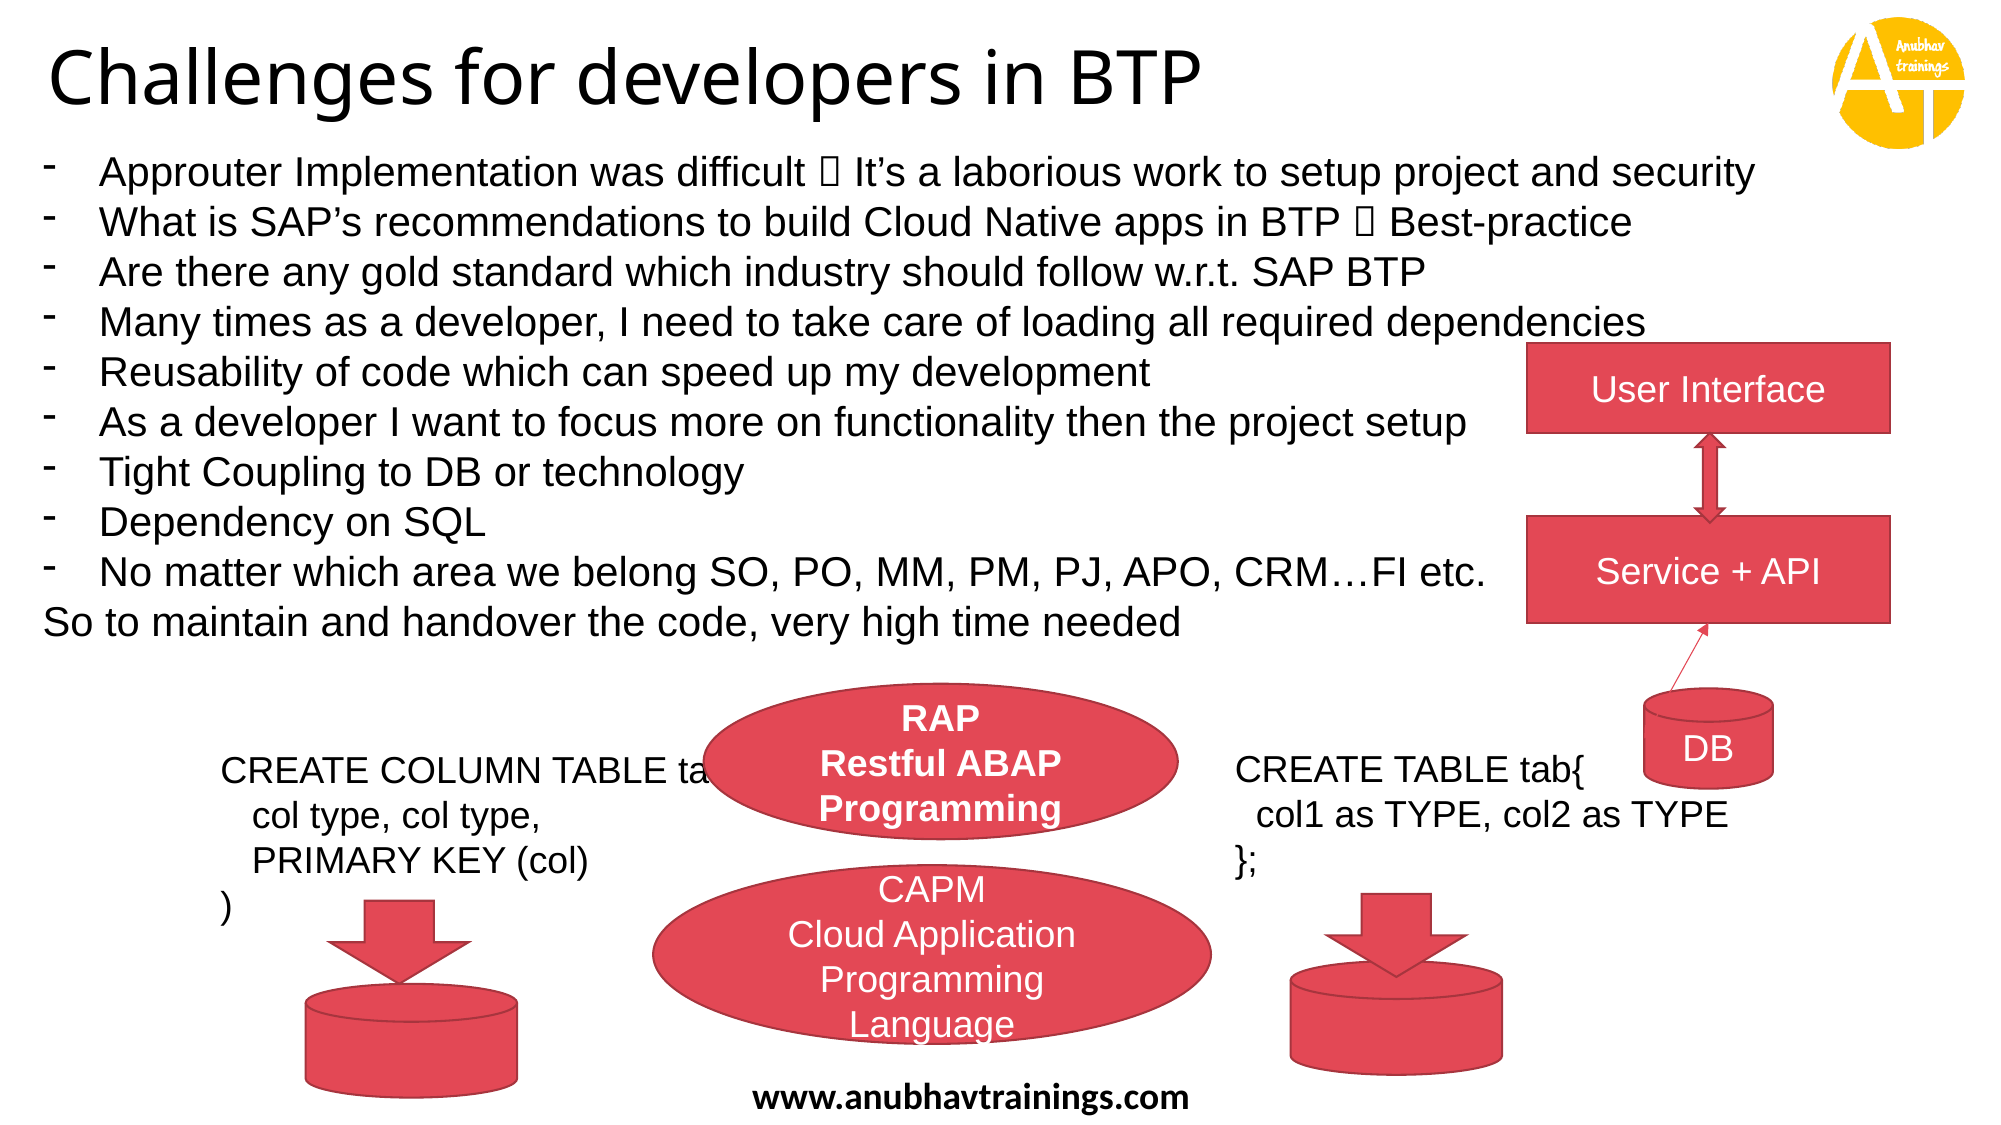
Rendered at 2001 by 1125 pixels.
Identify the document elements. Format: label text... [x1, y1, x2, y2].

text_box RAP Restful ABAP Programming [702, 682, 1179, 841]
text_box CREATE TABLE tab{ col1 as TYPE, col2 as TYPE }; [1219, 737, 1839, 887]
text_box Approuter Implementation was difficult  It’s a laborious work to setup project and security What is SAP’s recommendations to build Cloud Native apps in BTP  Best-practice Are there any gold standard which industry should follow w.r.t. SAP BTP Many times as a developer, I need to take care of loading all required dependencies Reusability of code which can speed up my development As a developer I want to focus more on functionality then the project setup Tight Coupling to DB or technology Dependency on SQL No matter which area we belong SO, PO, MM, PM, PJ, APO, CRM…FI etc. So to maintain and handover the code, very high time needed [27, 137, 1942, 653]
text_box Challenges for developers in BTP [27, 15, 1819, 133]
text_box Service + API [1526, 515, 1891, 624]
text_box [1323, 892, 1470, 979]
text_box CREATE COLUMN TABLE tab ( col type, col type, PRIMARY KEY (col) ) [205, 738, 825, 934]
text_box User Interface [1526, 342, 1891, 434]
text_box [1693, 431, 1727, 525]
text_box [1289, 960, 1504, 1076]
text_box [326, 899, 473, 983]
text_box CAPM Cloud Application Programming Language [652, 864, 1213, 1045]
text_box www.anubhavtrainings.com [737, 1064, 1320, 1125]
picture [1819, 8, 1972, 160]
text_box DB [1643, 687, 1774, 790]
text_box [304, 982, 519, 1099]
